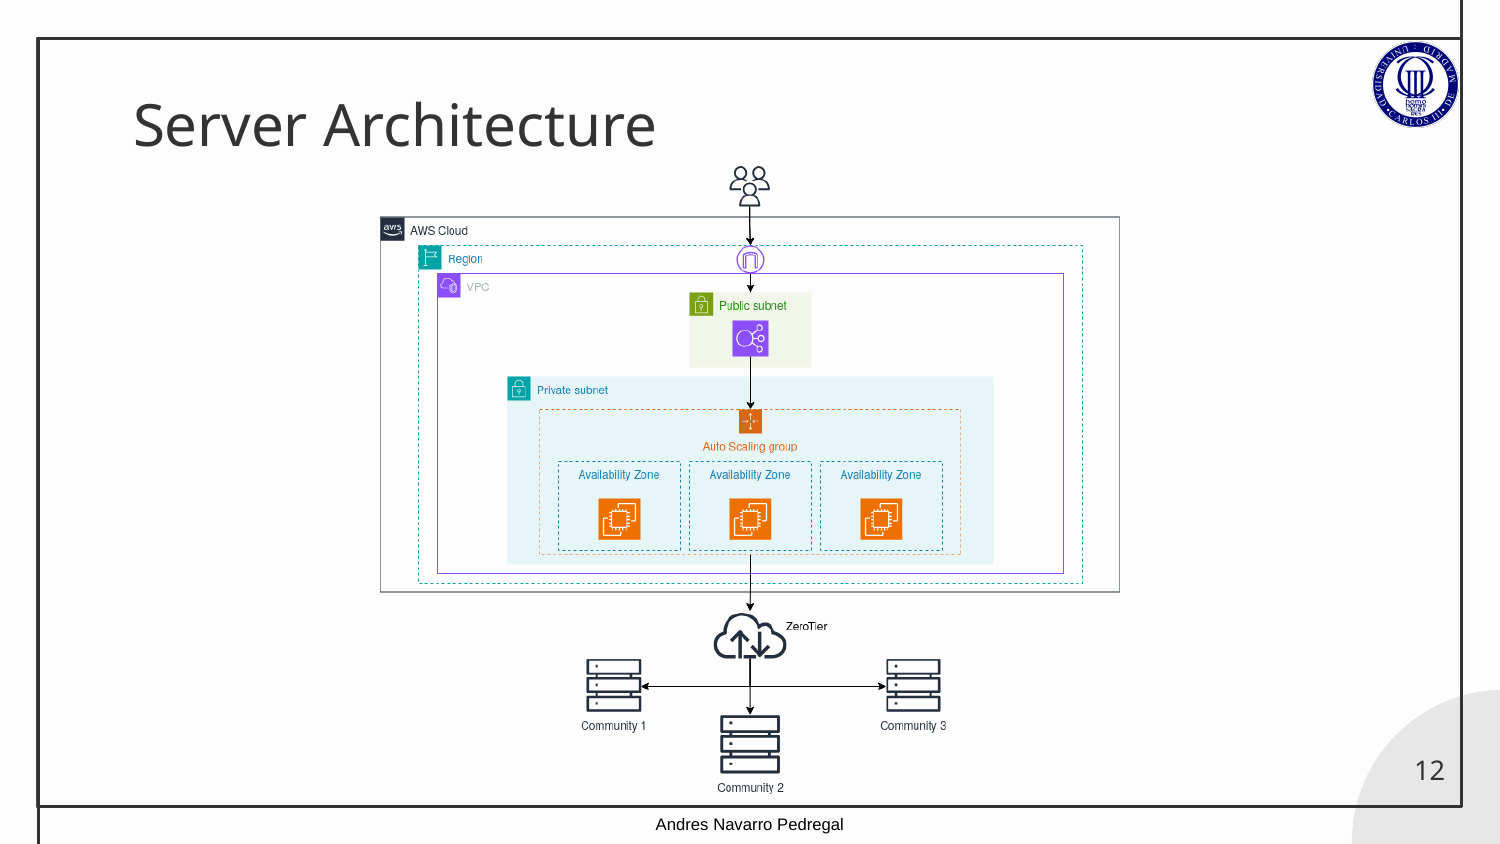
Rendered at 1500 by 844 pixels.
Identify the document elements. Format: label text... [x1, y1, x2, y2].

title Server Architecture [118, 72, 1382, 167]
picture [1372, 41, 1459, 128]
text_box Andres Navarro Pedregal [640, 806, 860, 842]
slide_number 12 [1370, 738, 1461, 803]
picture [379, 166, 1121, 794]
